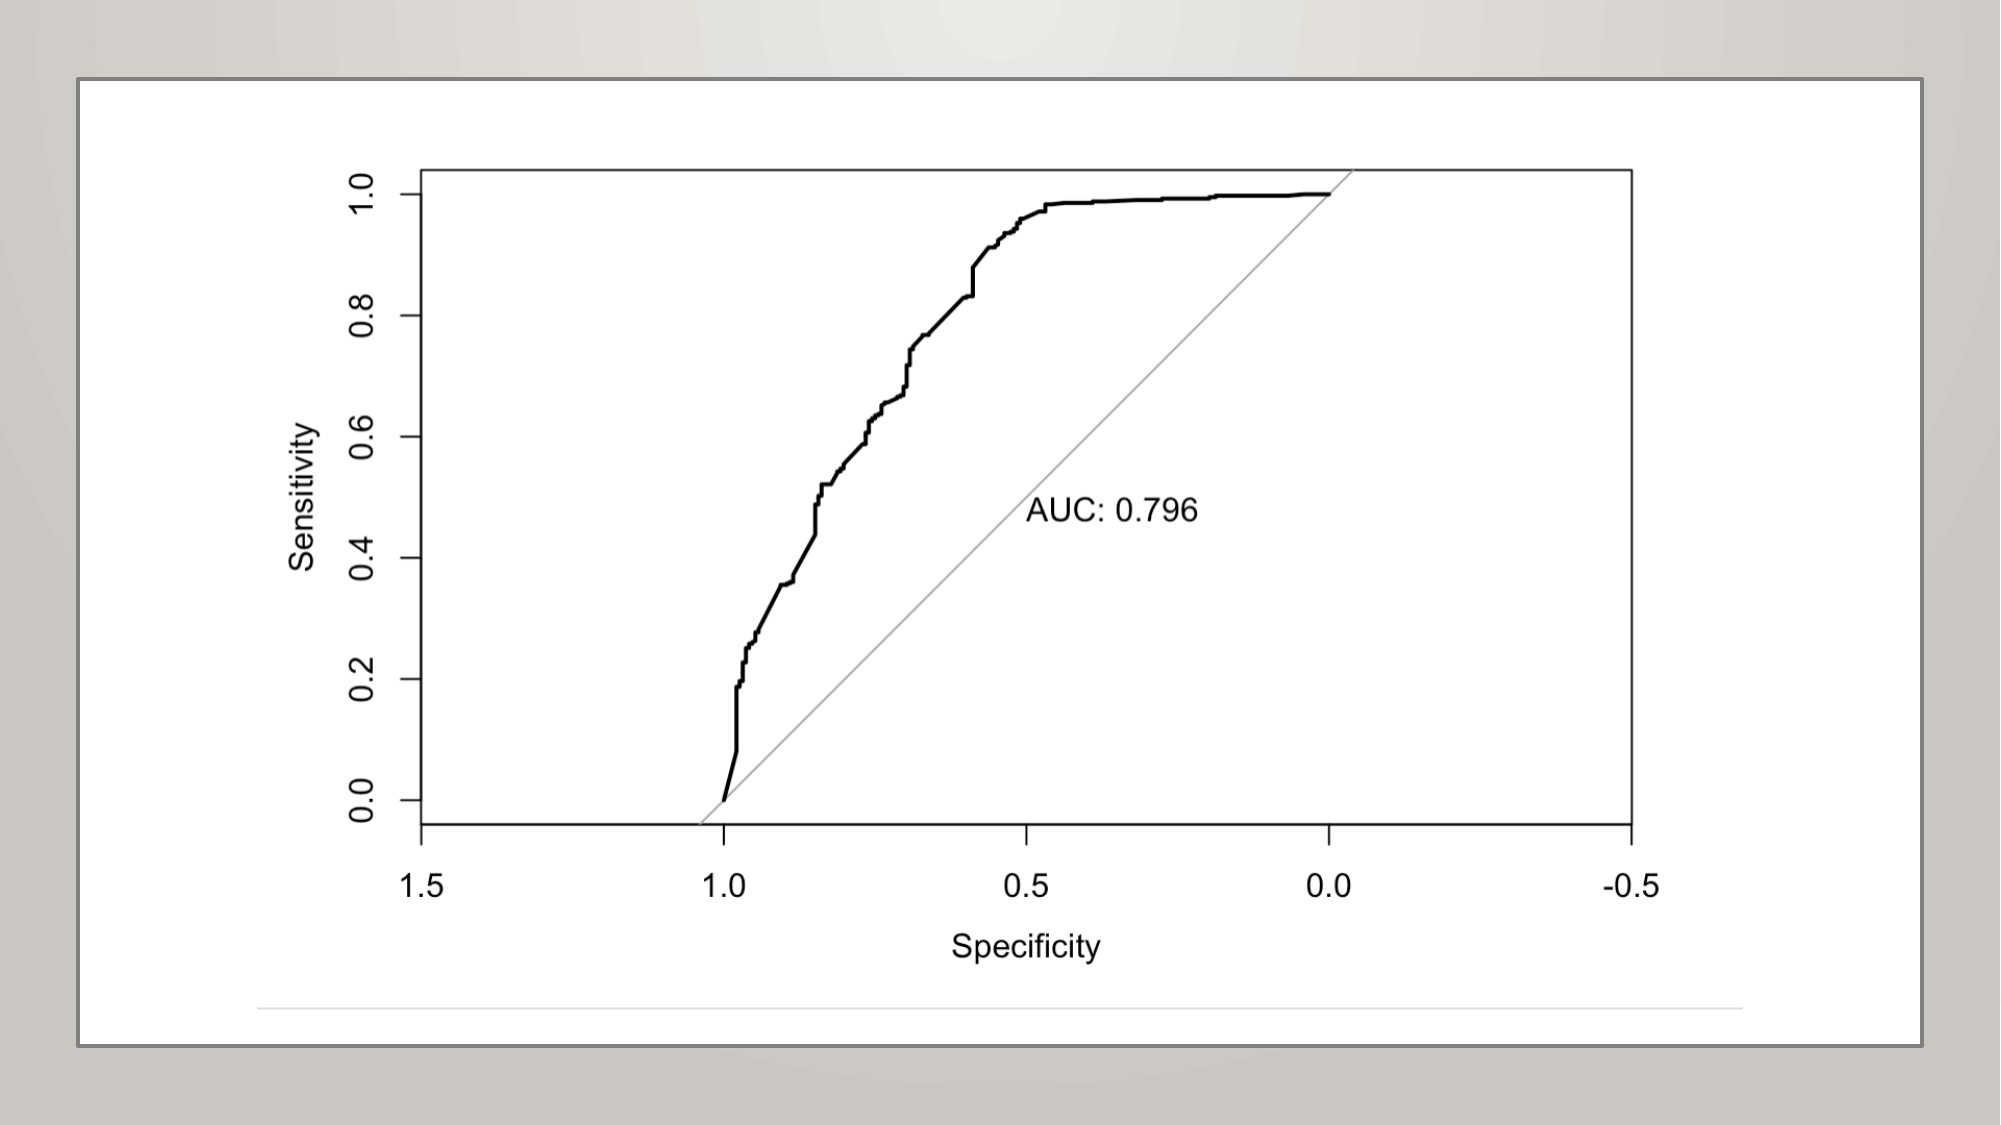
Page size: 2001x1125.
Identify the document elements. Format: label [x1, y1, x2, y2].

text_box [0, 0, 2000, 1004]
text_box [77, 77, 1923, 1004]
picture [0, 104, 2000, 1125]
